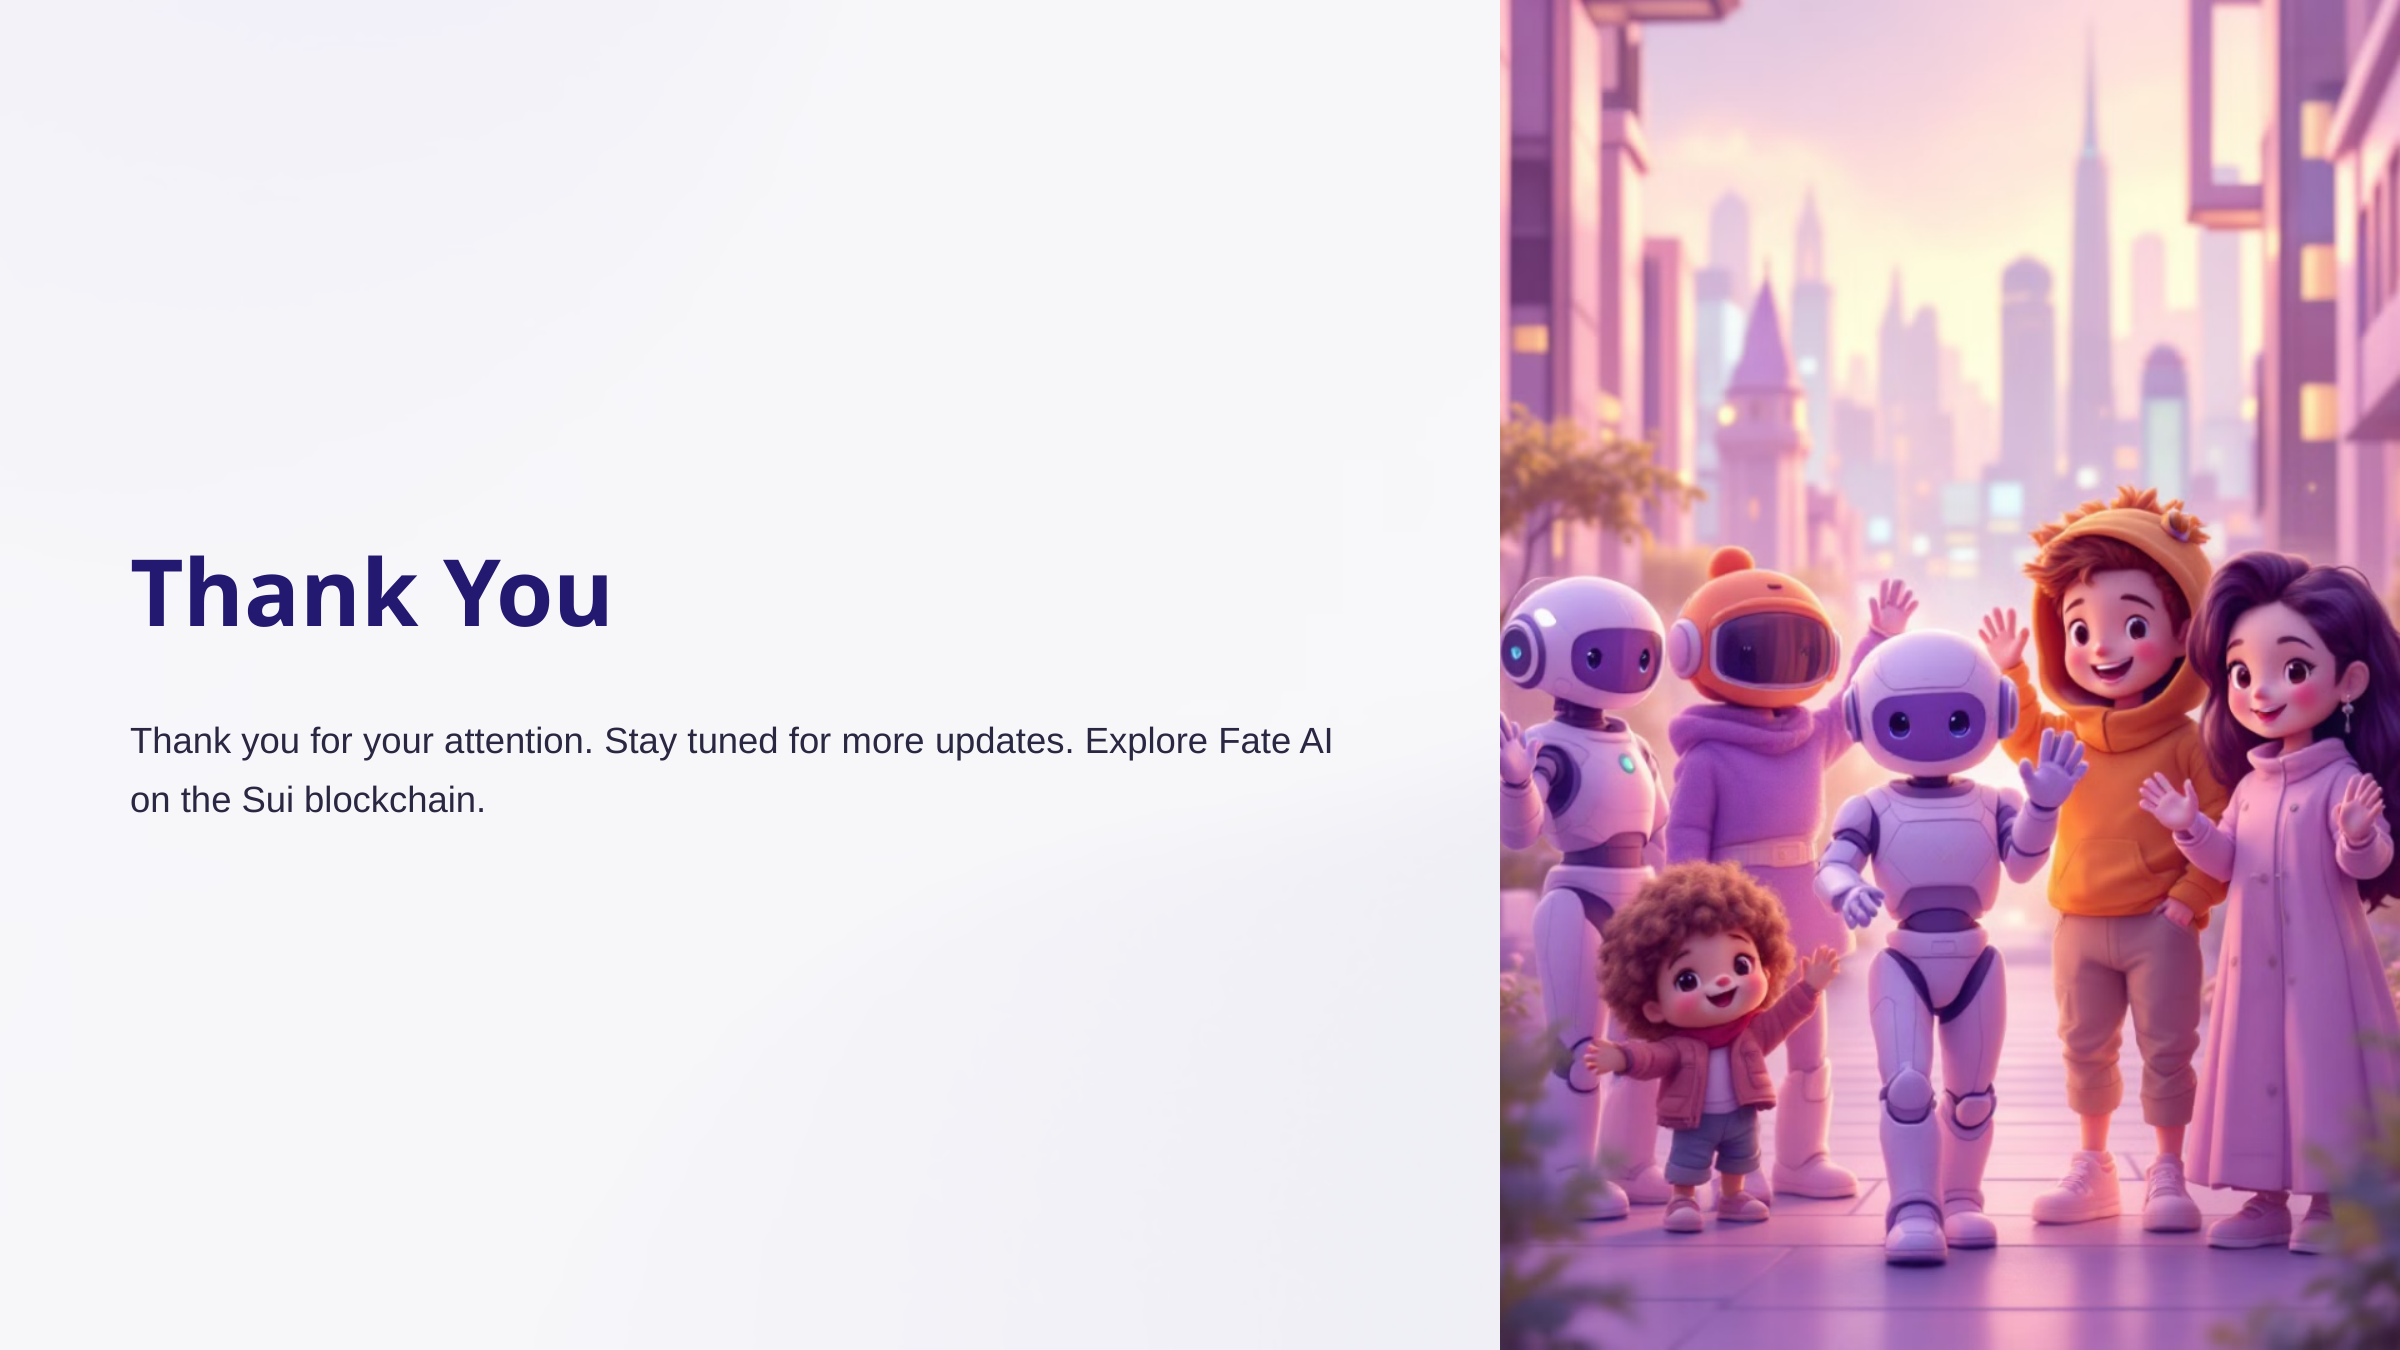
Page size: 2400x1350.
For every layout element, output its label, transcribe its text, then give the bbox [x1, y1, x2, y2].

text_box Thank You [130, 529, 1061, 646]
picture [1499, 0, 2400, 1350]
text_box Thank you for your attention. Stay tuned for more updates. Explore Fate AI on the Sui blockchain. [130, 701, 1370, 821]
